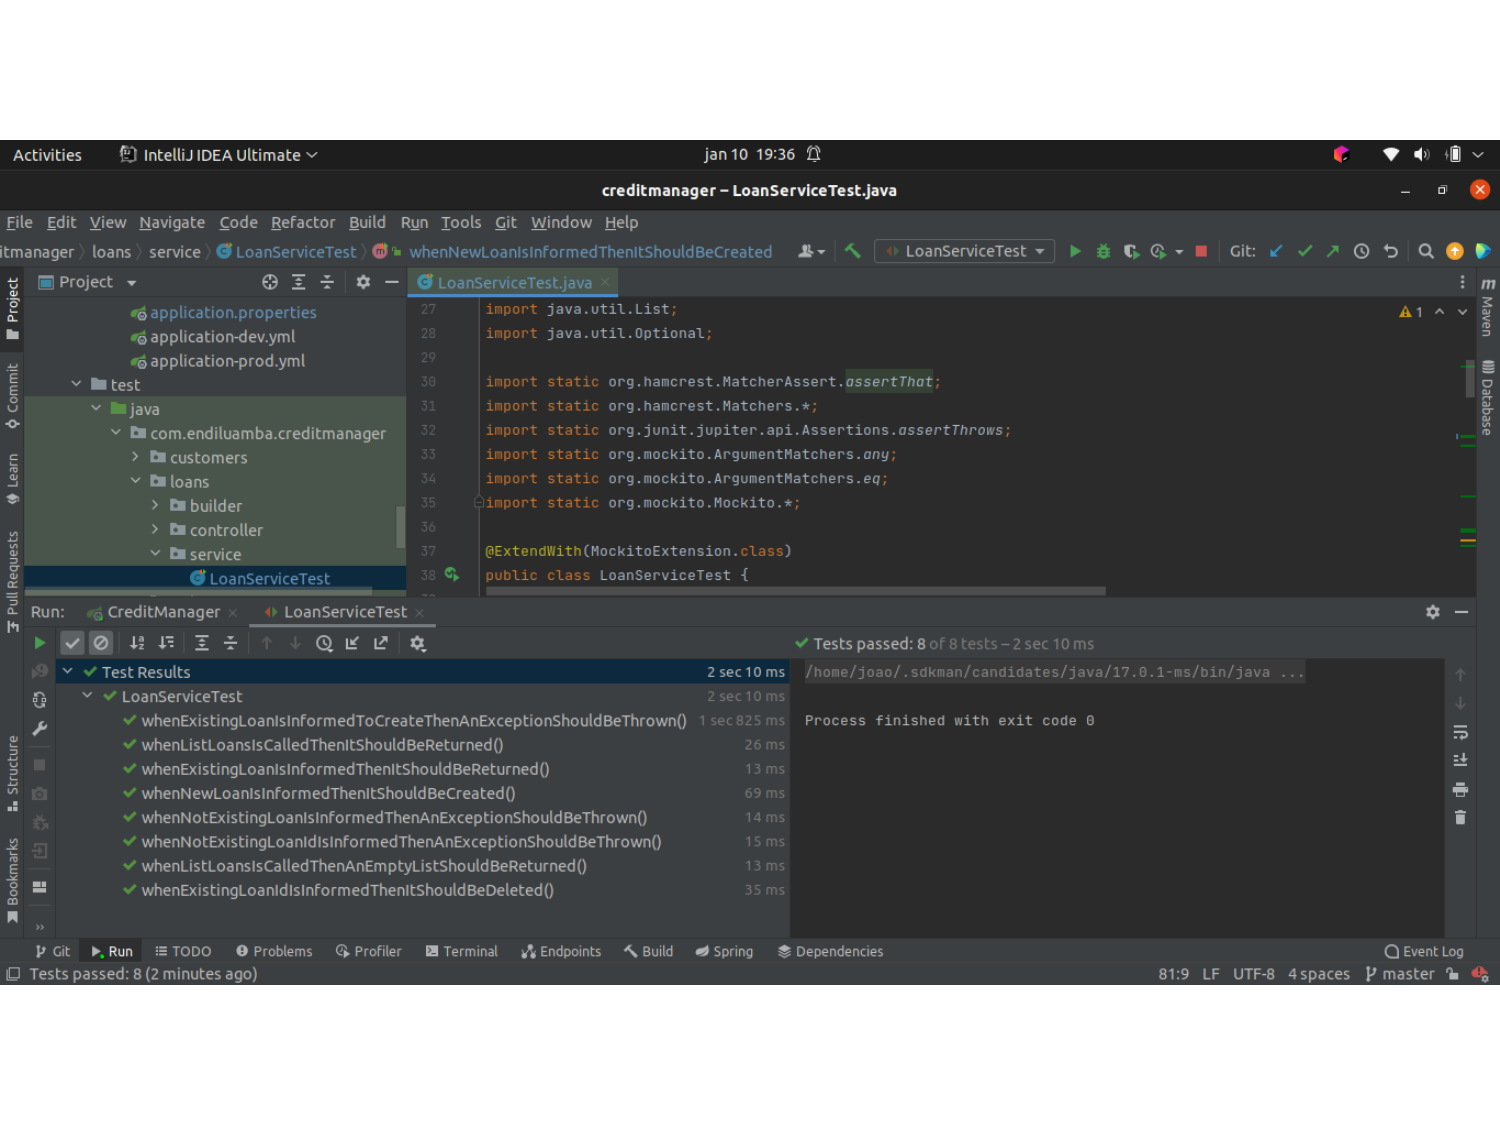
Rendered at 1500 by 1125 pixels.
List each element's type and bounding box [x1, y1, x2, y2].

picture [0, 140, 1500, 985]
